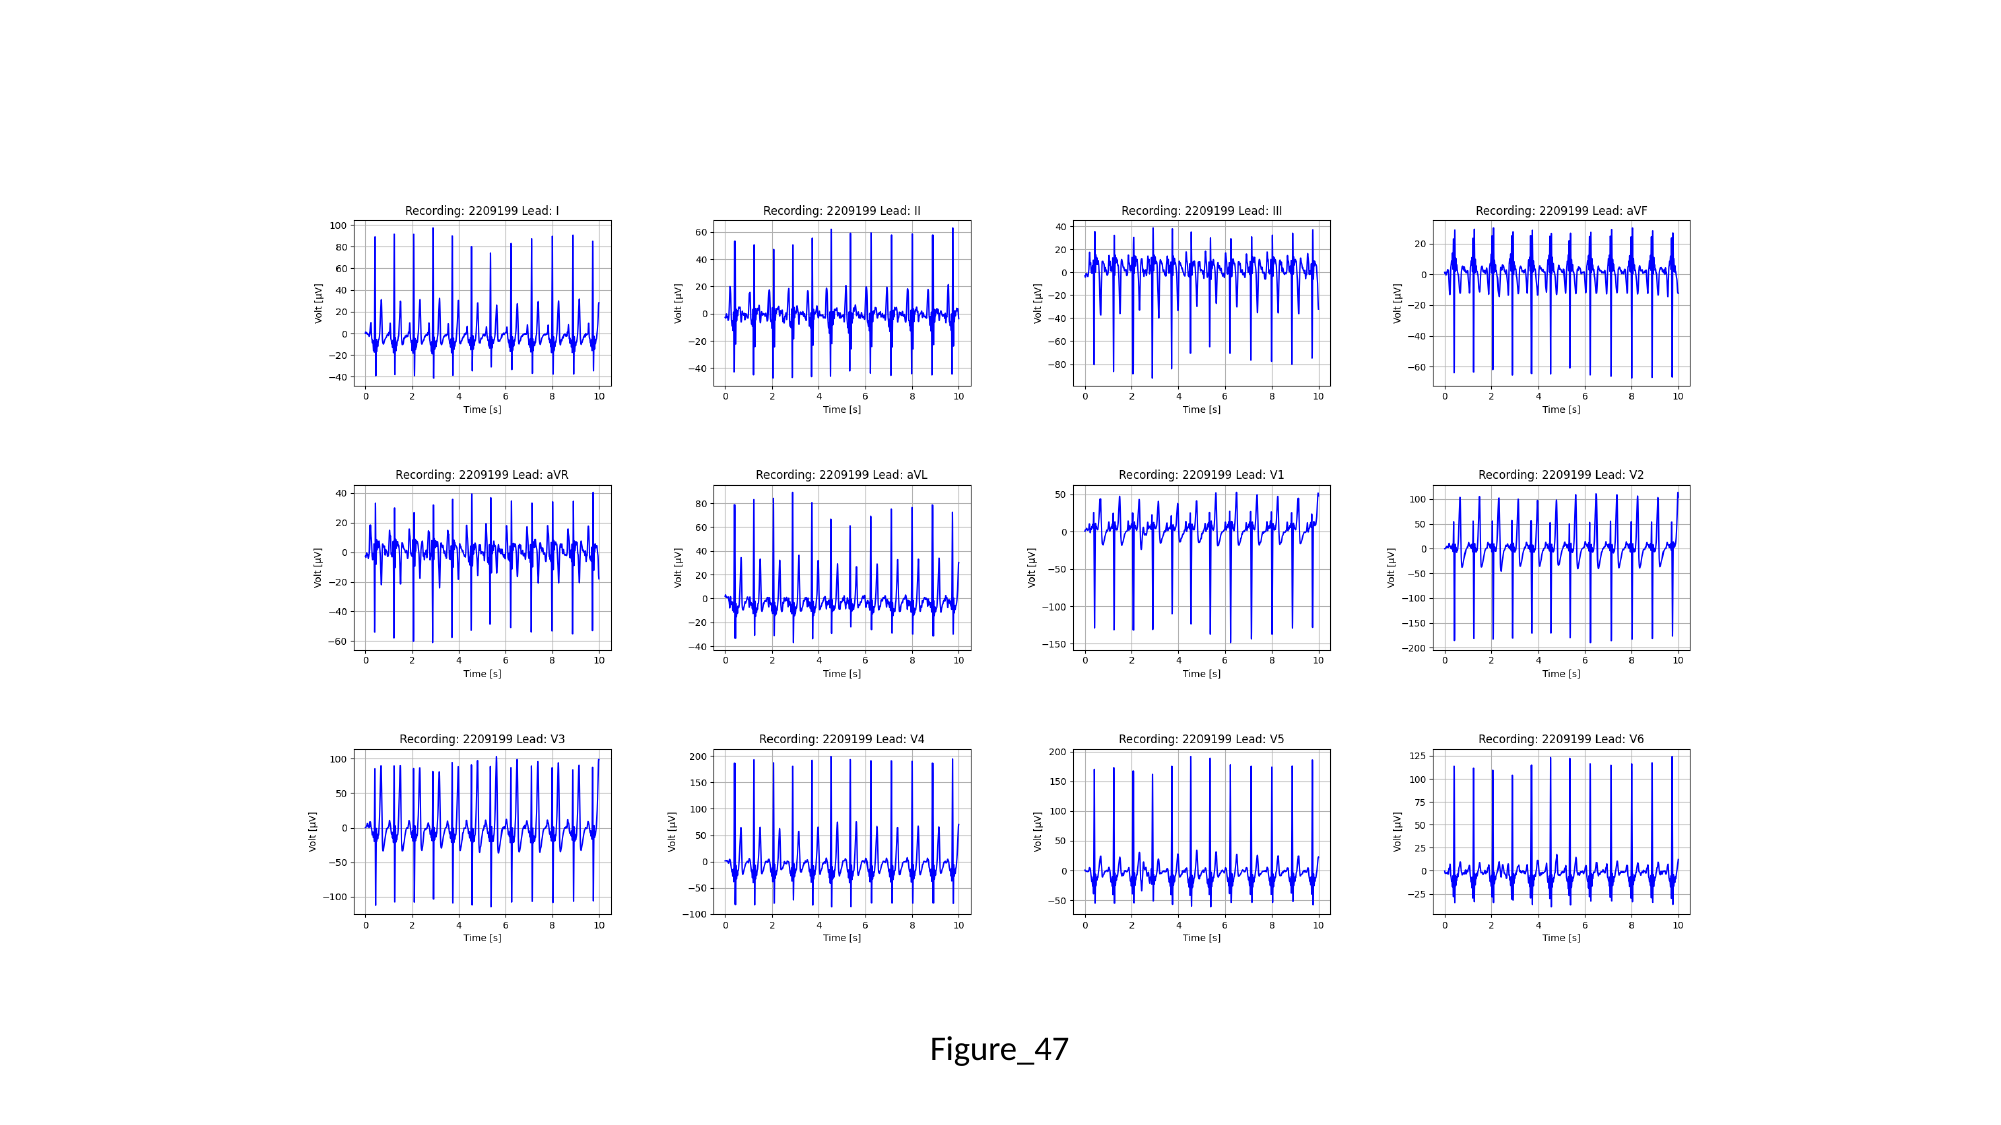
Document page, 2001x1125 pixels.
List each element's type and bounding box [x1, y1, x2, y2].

text_box [138, 112, 1862, 1075]
